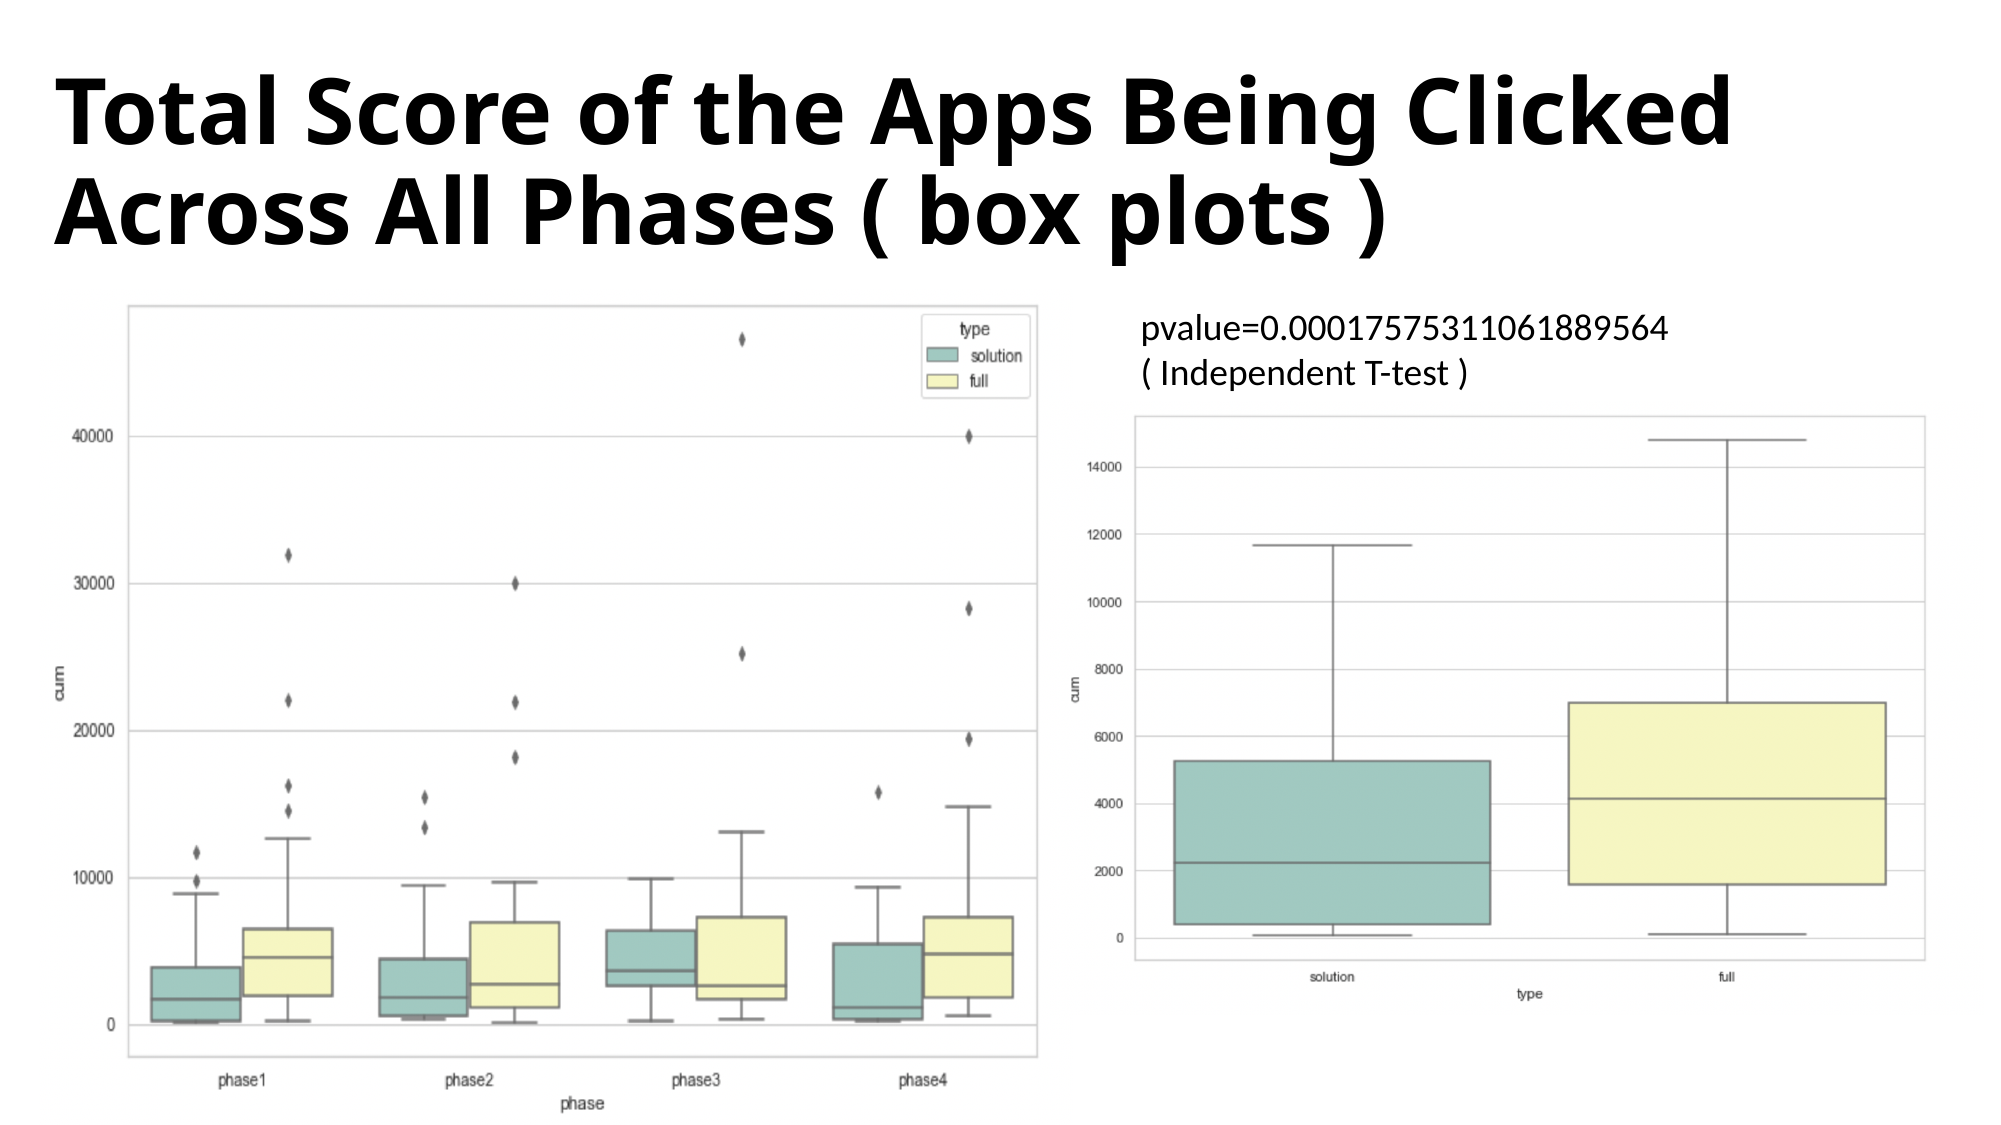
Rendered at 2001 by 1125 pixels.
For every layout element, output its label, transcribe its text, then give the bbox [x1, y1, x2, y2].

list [39, 289, 1073, 1125]
title Total Score of the Apps Being Clicked Across All Phases ( box plots ) [39, 32, 1961, 297]
text_box pvalue=0.00017575311061889564 ( Independent T-test ) [1125, 295, 1880, 401]
picture [1048, 401, 1984, 1015]
